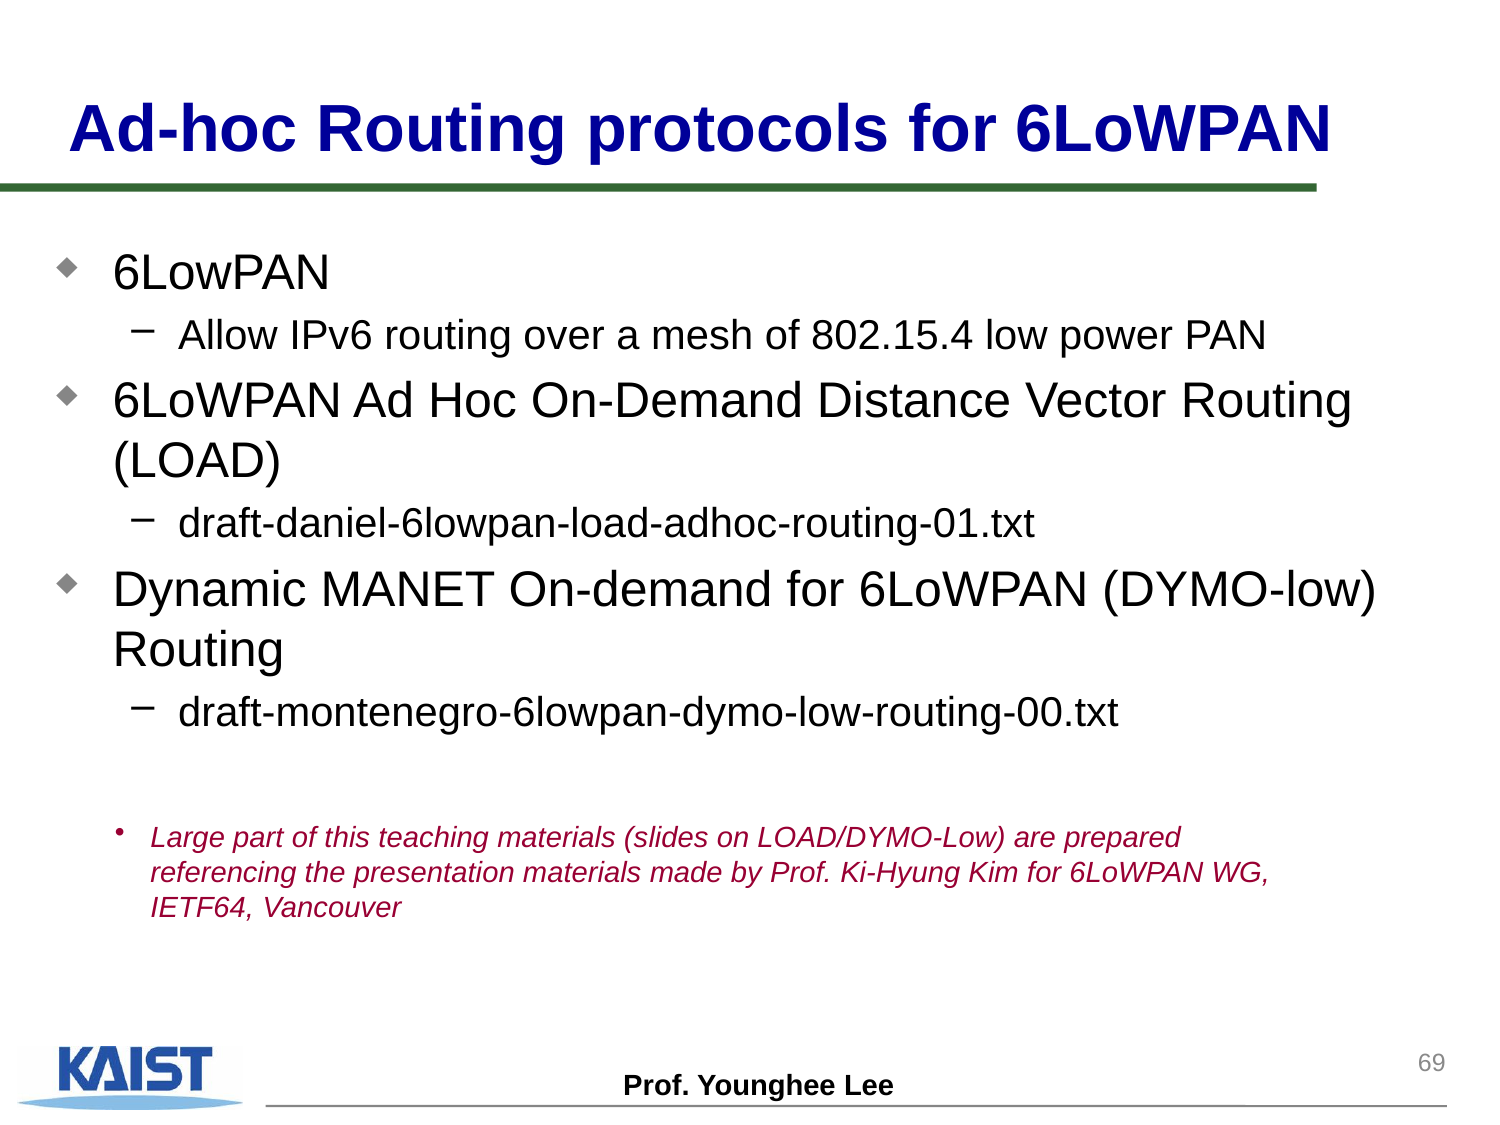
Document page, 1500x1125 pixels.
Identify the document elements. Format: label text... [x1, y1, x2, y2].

text_box Large part of this teaching materials (slides on LOAD/DYMO-Low) are prepared referencing the presentation materials made by Prof. Ki-Hyung Kim for 6LoWPAN WG, IETF64, Vancouver [100, 810, 1341, 931]
picture [17, 1046, 243, 1110]
list 6LowPAN Allow IPv6 routing over a mesh of 802.15.4 low power PAN 6LoWPAN Ad Hoc On-Demand Distance Vector Routing (LOAD) draft-daniel-6lowpan-load-adhoc-routing-01.txt Dynamic MANET On-demand for 6LoWPAN (DYMO-low) Routing draft-montenegro-6lowpan-dymo-low-routing-00.txt [41, 231, 1436, 932]
slide_number 69 [1148, 1023, 1461, 1099]
title Ad-hoc Routing protocols for 6LoWPAN [53, 65, 1424, 172]
